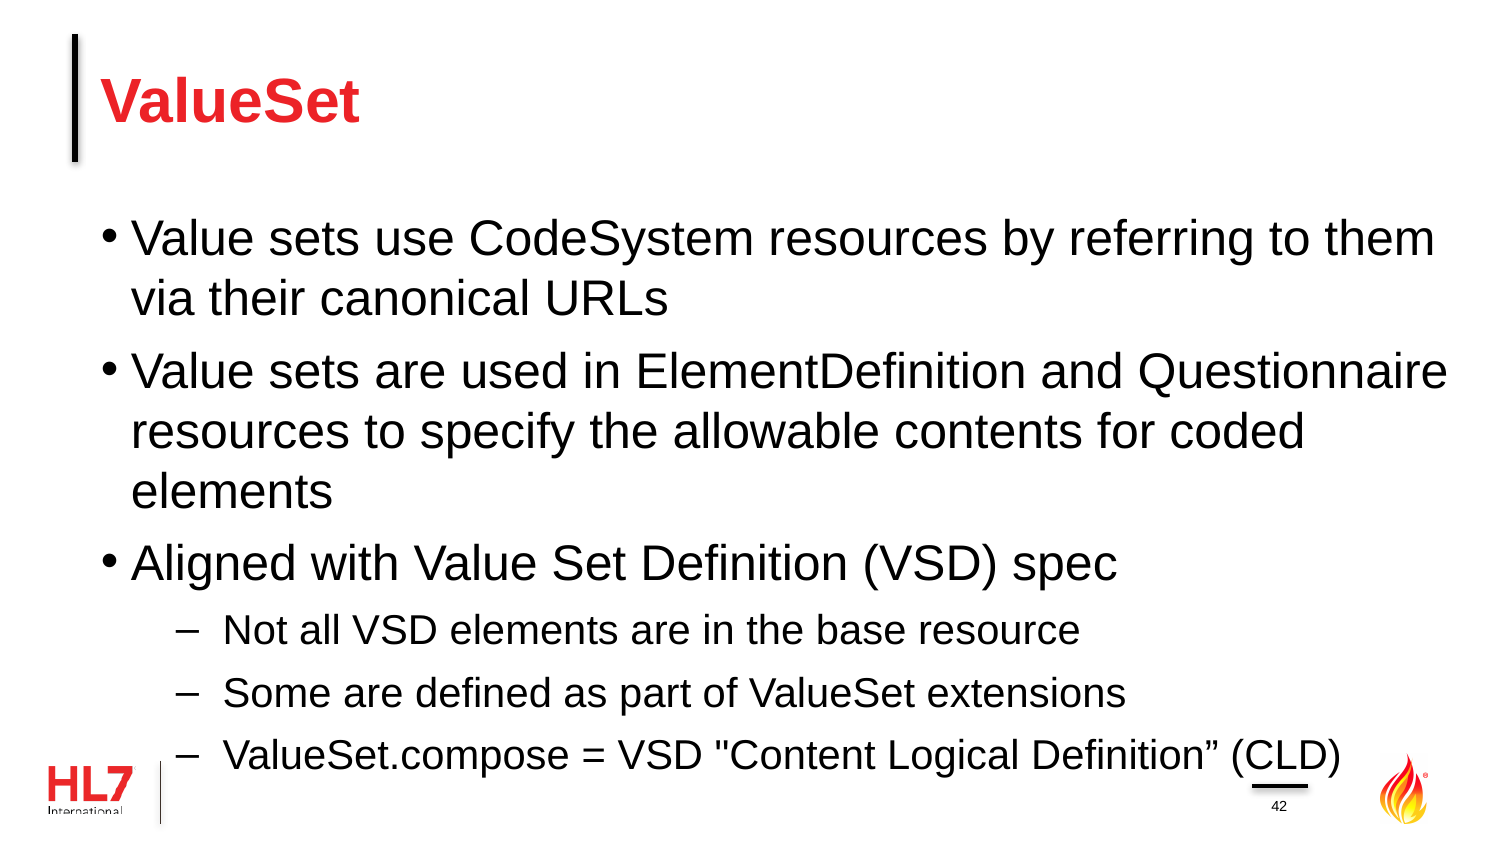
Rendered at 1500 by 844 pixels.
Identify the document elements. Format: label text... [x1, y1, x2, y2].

title ValueSet [100, 33, 1451, 163]
slide_number 42 [1257, 788, 1302, 815]
picture [1380, 753, 1428, 824]
list Value sets use CodeSystem resources by referring to them via their canonical URLs Value sets are used in ElementDefinition and Questionnaire resources to specify the allowable contents for coded elements Aligned with Value Set Definition (VSD) spec Not all VSD elements are in the base resource Some are defined as part of ValueSet extensions ValueSet.compose = VSD "Content Logical Definition” (CLD) [100, 205, 1451, 686]
